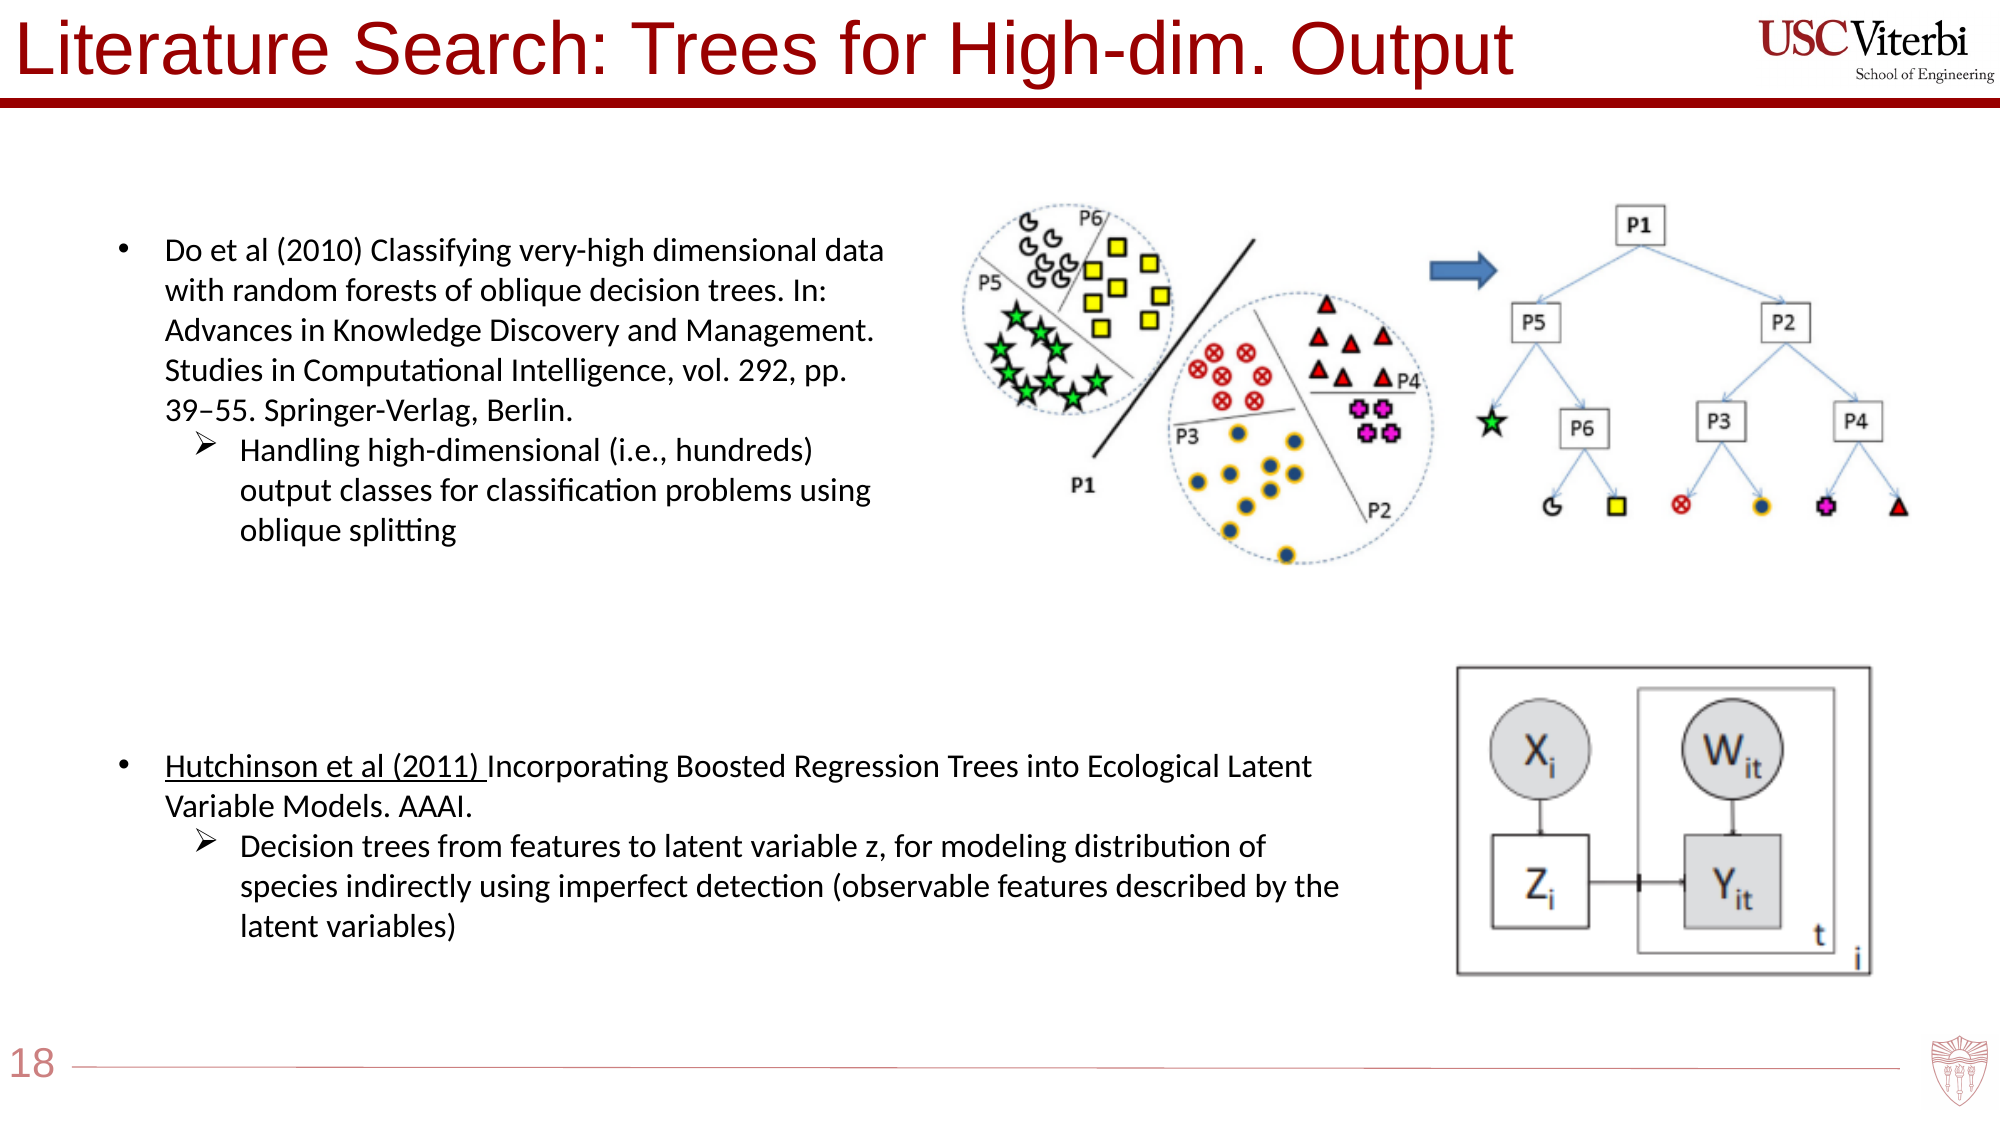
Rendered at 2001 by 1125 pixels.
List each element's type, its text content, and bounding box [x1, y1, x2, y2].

text_box Literature Search: Trees for High-dim. Output [0, 0, 1668, 98]
text_box Hutchinson et al (2011) Incorporating Boosted Regression Trees into Ecological Latent Variable Models. AAAI. Decision trees from features to latent variable z, for modeling distribution of species indirectly using imperfect detection (observable features described by the latent variables) [28, 737, 1383, 992]
picture [1756, 11, 2000, 88]
text_box Do et al (2010) Classifying very-high dimensional data with random forests of oblique decision trees. In: Advances in Knowledge Discovery and Management. Studies in Computational Intelligence, vol. 292, pp. 39–55. Springer-Verlag, Berlin. Handling high-dimensional (i.e., hundreds) output classes for classification problems using oblique splitting [28, 221, 909, 556]
picture [1428, 645, 1907, 995]
picture [909, 189, 1947, 587]
